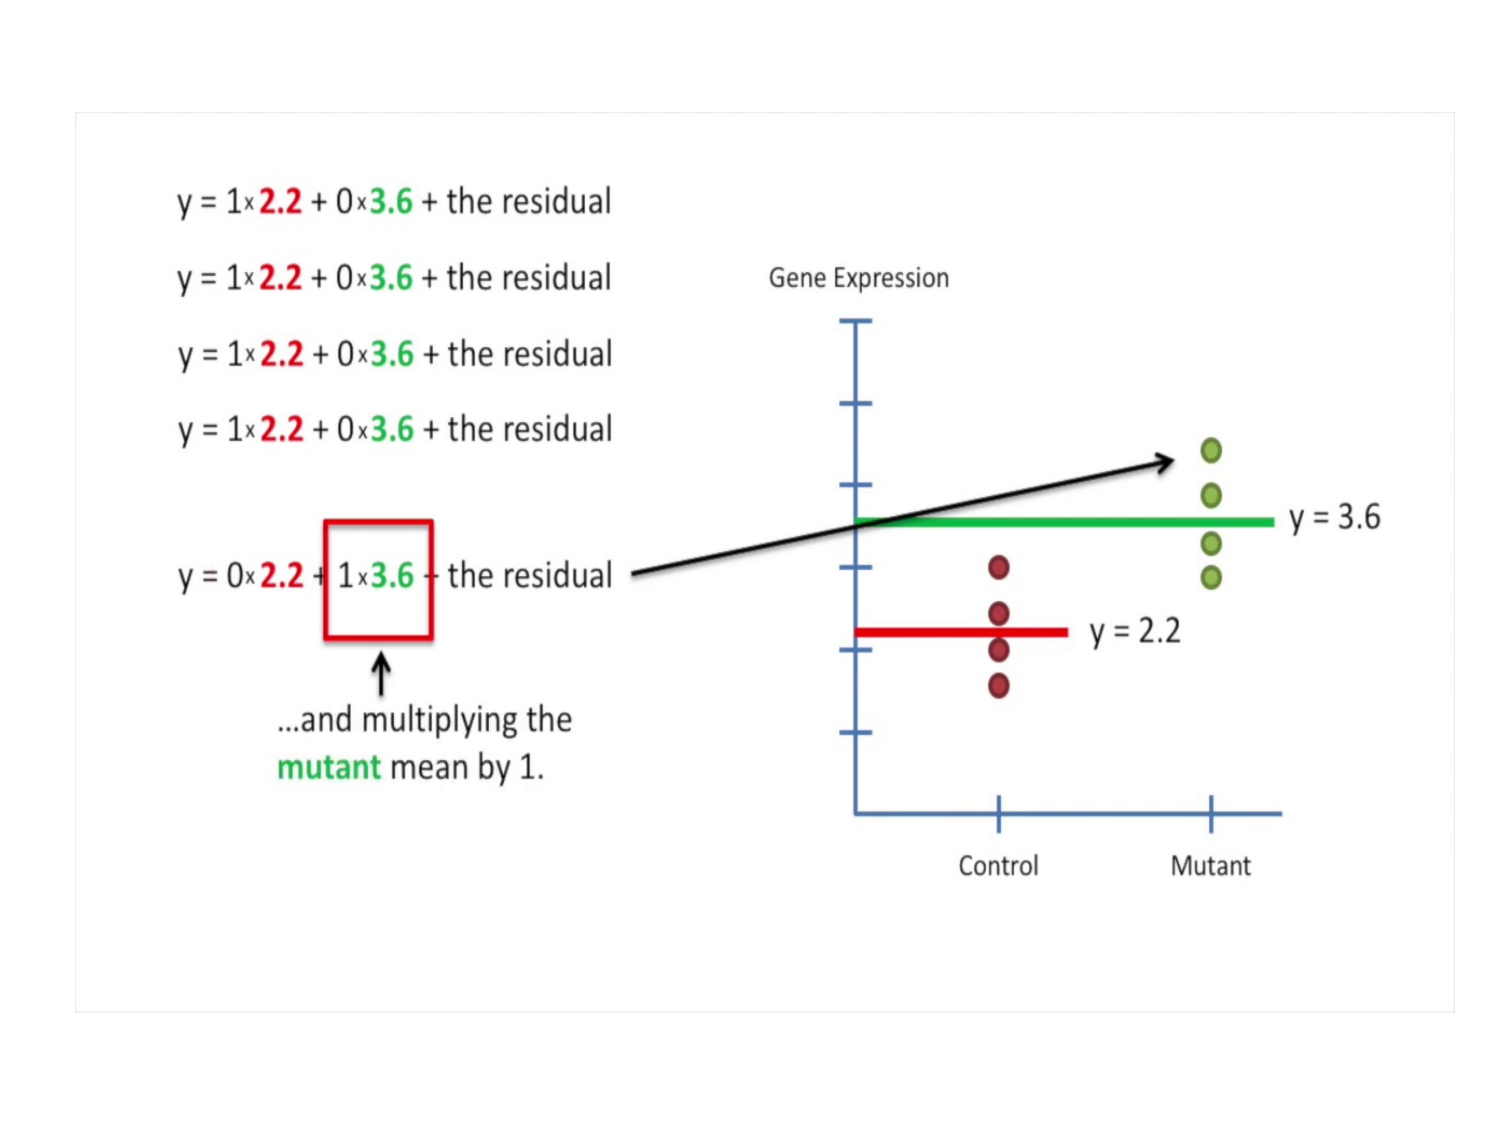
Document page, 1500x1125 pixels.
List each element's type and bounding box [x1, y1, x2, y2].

picture [74, 112, 1456, 1013]
